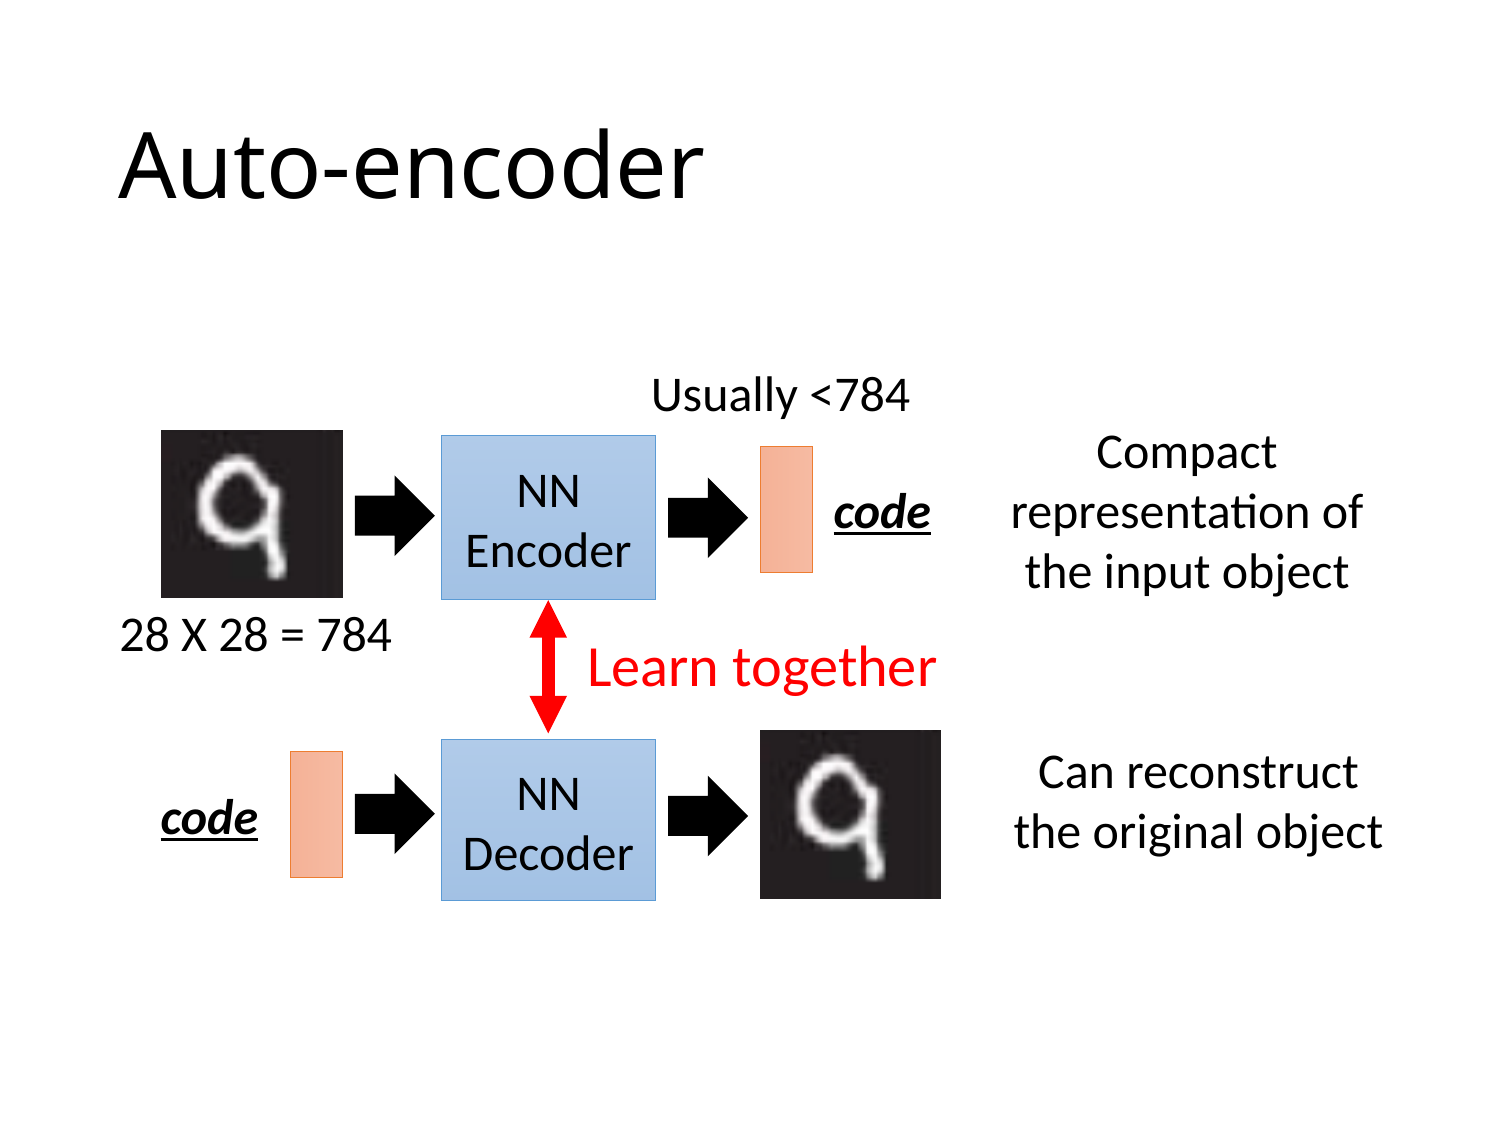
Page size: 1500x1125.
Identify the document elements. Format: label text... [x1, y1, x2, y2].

text_box 28 X 28 = 784 [104, 593, 419, 669]
text_box [668, 477, 749, 559]
text_box [668, 775, 749, 857]
text_box NN Encoder [441, 435, 656, 600]
title Auto-encoder [103, 59, 1397, 278]
text_box Usually <784 [636, 354, 937, 430]
picture [760, 730, 941, 899]
text_box code [818, 471, 946, 547]
picture [161, 430, 343, 598]
text_box [290, 751, 343, 878]
text_box Learn together [572, 621, 969, 706]
text_box [760, 446, 813, 573]
text_box Can reconstruct the original object [989, 731, 1408, 867]
text_box Compact representation of the input object [989, 411, 1385, 606]
text_box [354, 773, 435, 855]
text_box code [145, 776, 273, 852]
text_box [354, 475, 435, 557]
text_box NN Decoder [441, 739, 656, 901]
